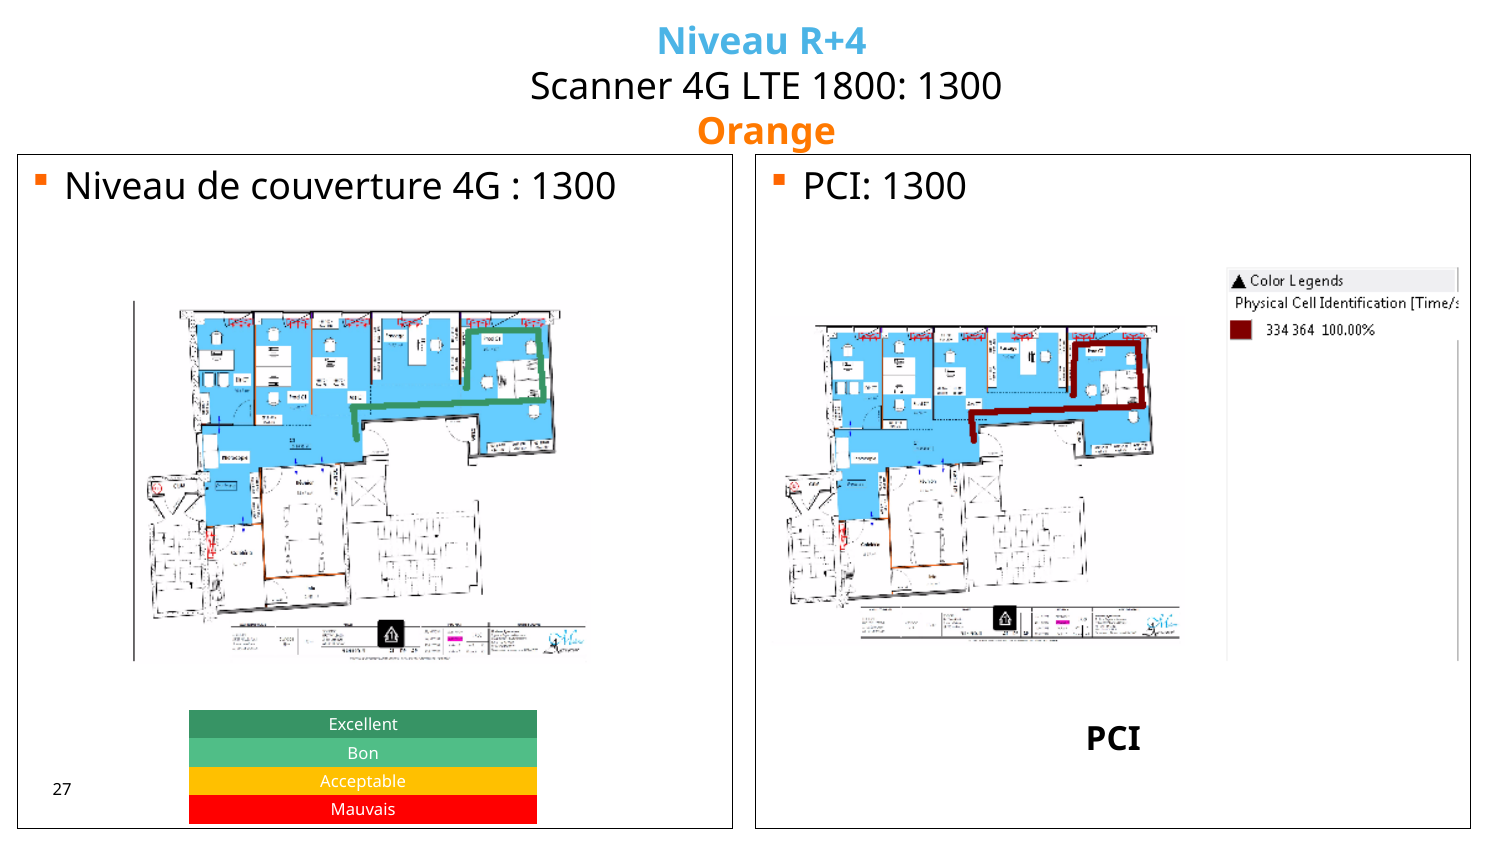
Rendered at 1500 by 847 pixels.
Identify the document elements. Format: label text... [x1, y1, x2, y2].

table_cell Acceptable [189, 767, 537, 795]
text_box Niveau R+4 Scanner 4G LTE 1800: 1300 Orange [187, 9, 1346, 125]
table_cell Bon [189, 738, 537, 767]
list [761, 260, 1466, 667]
text_box PCI: 1300 PCI [755, 154, 1471, 829]
text_box [732, 293, 756, 433]
table_cell Mauvais [189, 795, 537, 824]
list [22, 256, 727, 671]
text_box Niveau de couverture 4G : 1300 [17, 154, 733, 293]
text_box [224, 433, 1276, 692]
text_box Niveau de couverture 4G : 1300 [17, 672, 733, 829]
table_header Excellent [189, 710, 537, 738]
